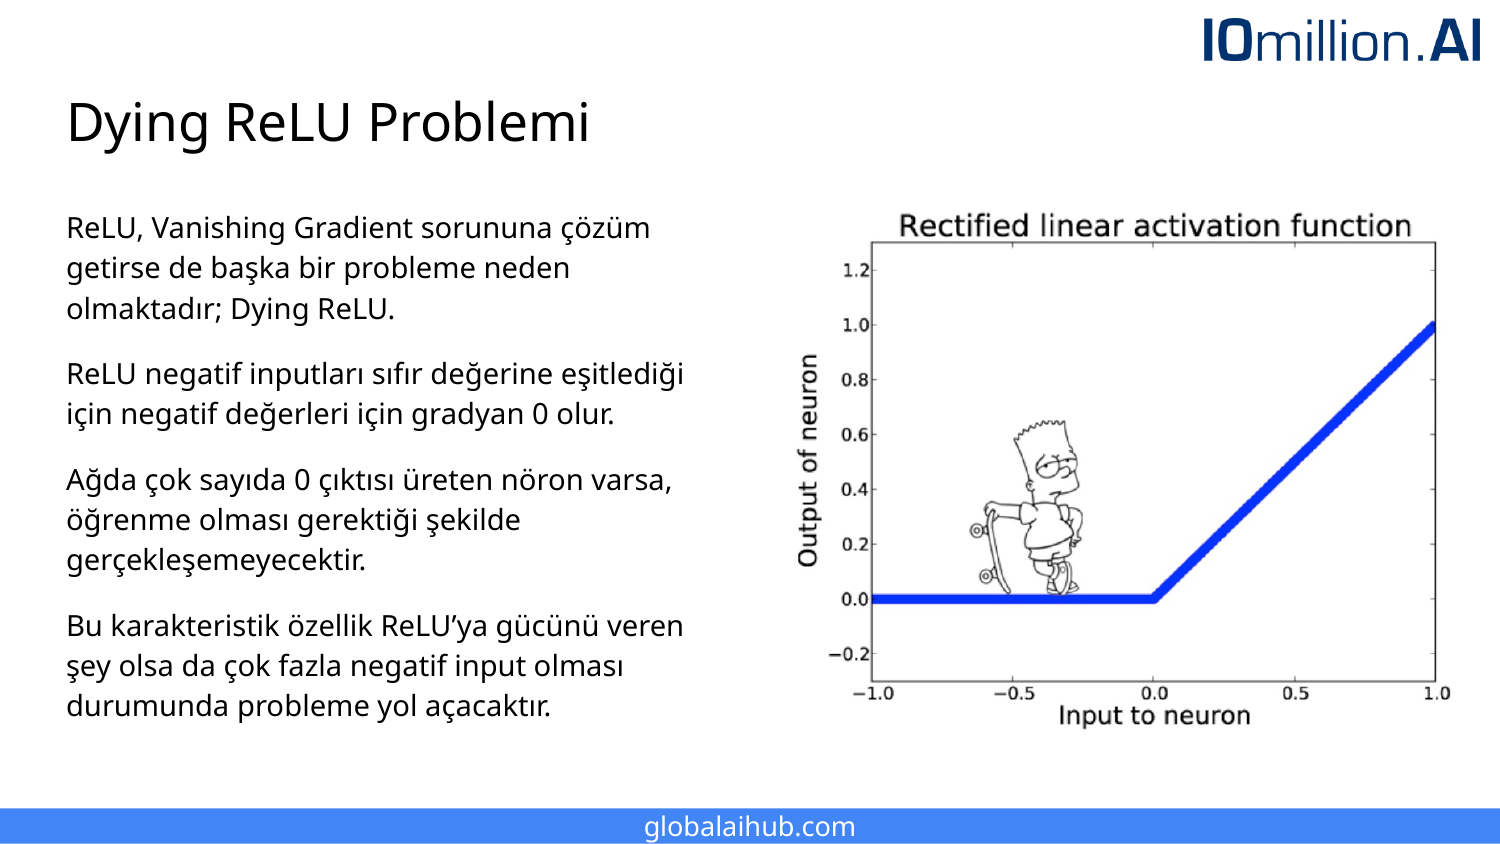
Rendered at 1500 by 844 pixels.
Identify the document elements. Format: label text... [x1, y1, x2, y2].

list ReLU, Vanishing Gradient sorununa çözüm getirse de başka bir probleme neden olmaktadır; Dying ReLU. ReLU negatif inputları sıfır değerine eşitlediği için negatif değerleri için gradyan 0 olur. Ağda çok sayıda 0 çıktısı üreten nöron varsa, öğrenme olması gerektiği şekilde gerçekleşemeyecektir. Bu karakteristik özellik ReLU’ya gücünü veren şey olsa da çok fazla negatif input olması durumunda probleme yol açacaktır. [51, 189, 750, 750]
picture [1204, 18, 1480, 61]
picture [774, 191, 1476, 733]
title Dying ReLU Problemi [51, 72, 1449, 167]
